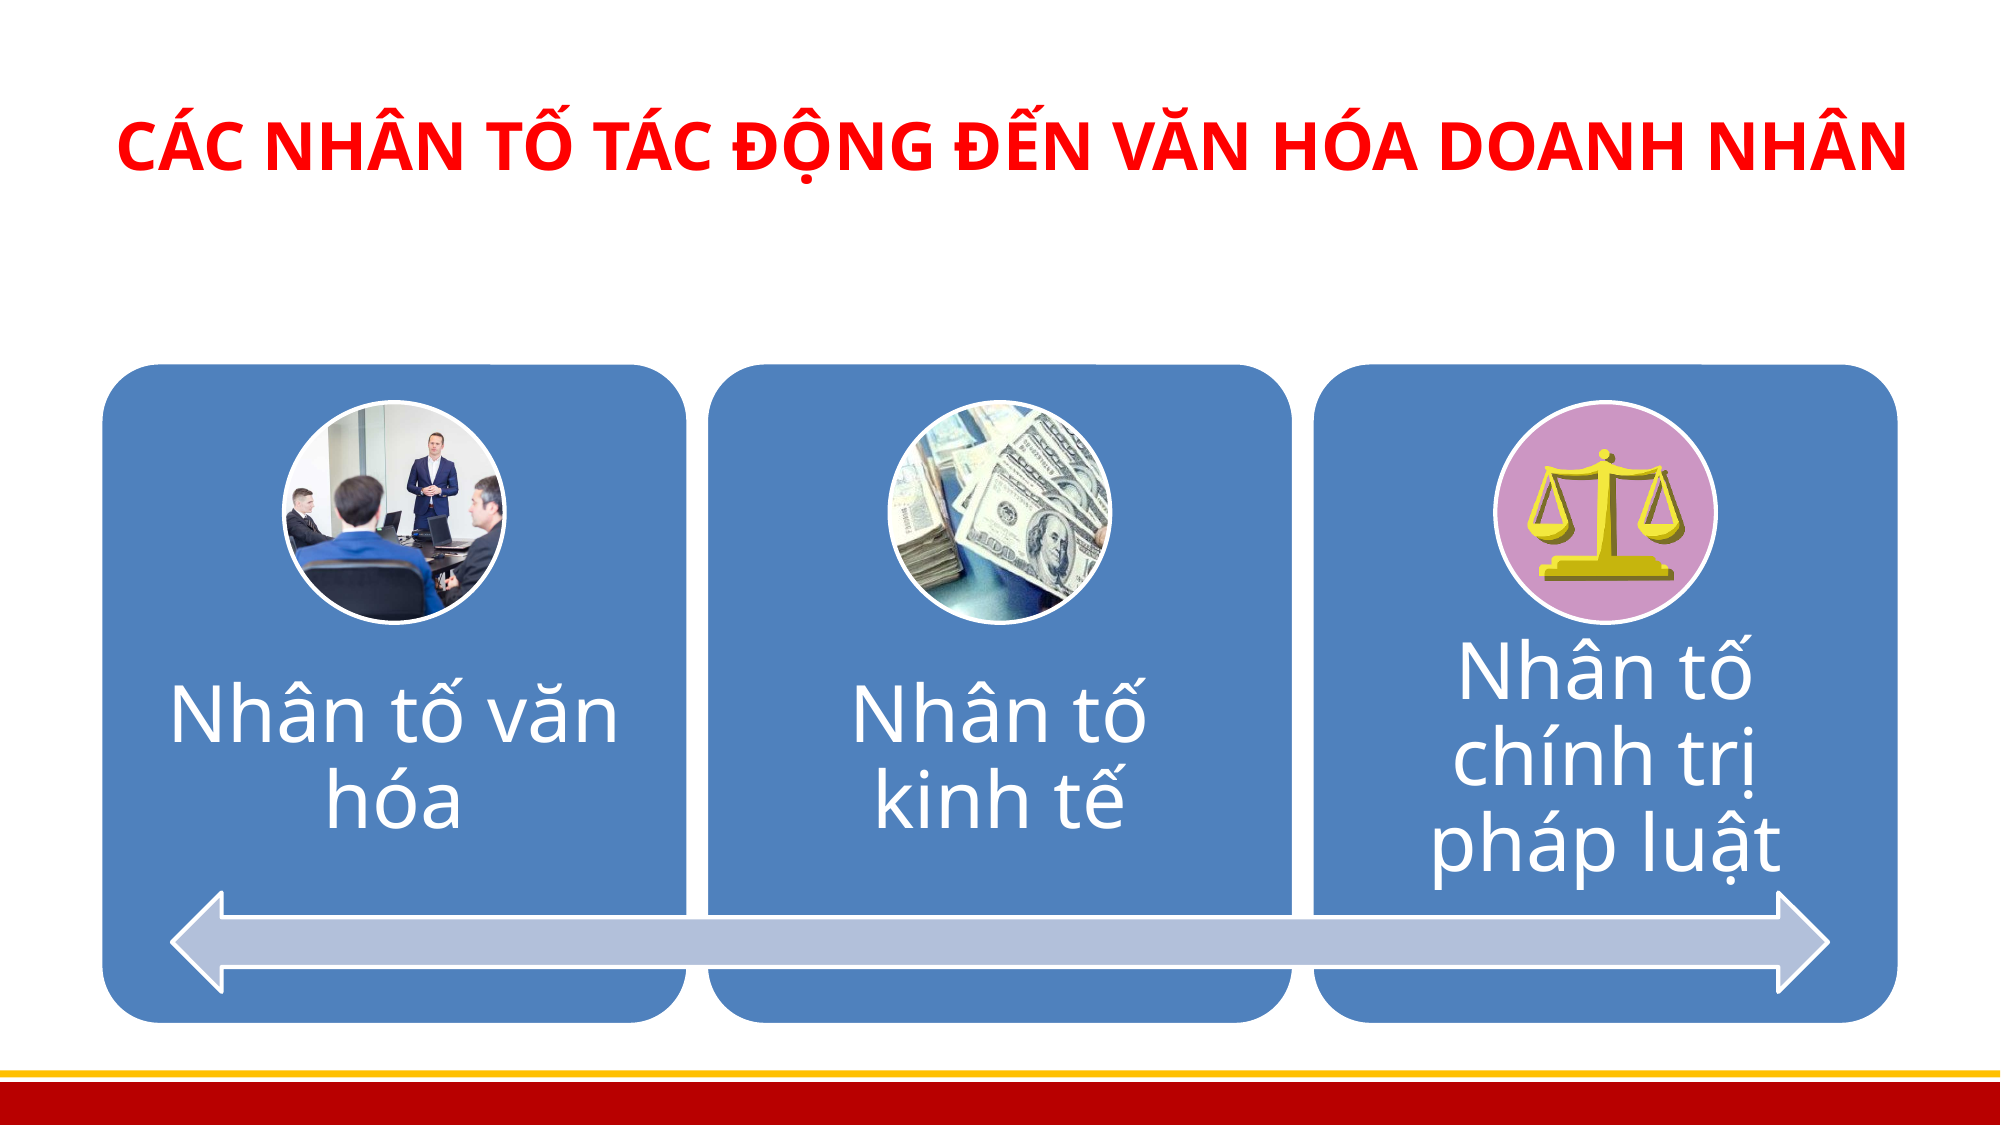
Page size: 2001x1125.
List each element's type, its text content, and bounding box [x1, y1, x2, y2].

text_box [99, 362, 1901, 1026]
text_box CÁC NHÂN TỐ TÁC ĐỘNG ĐẾN VĂN HÓA DOANH NHÂN [83, 50, 1945, 238]
